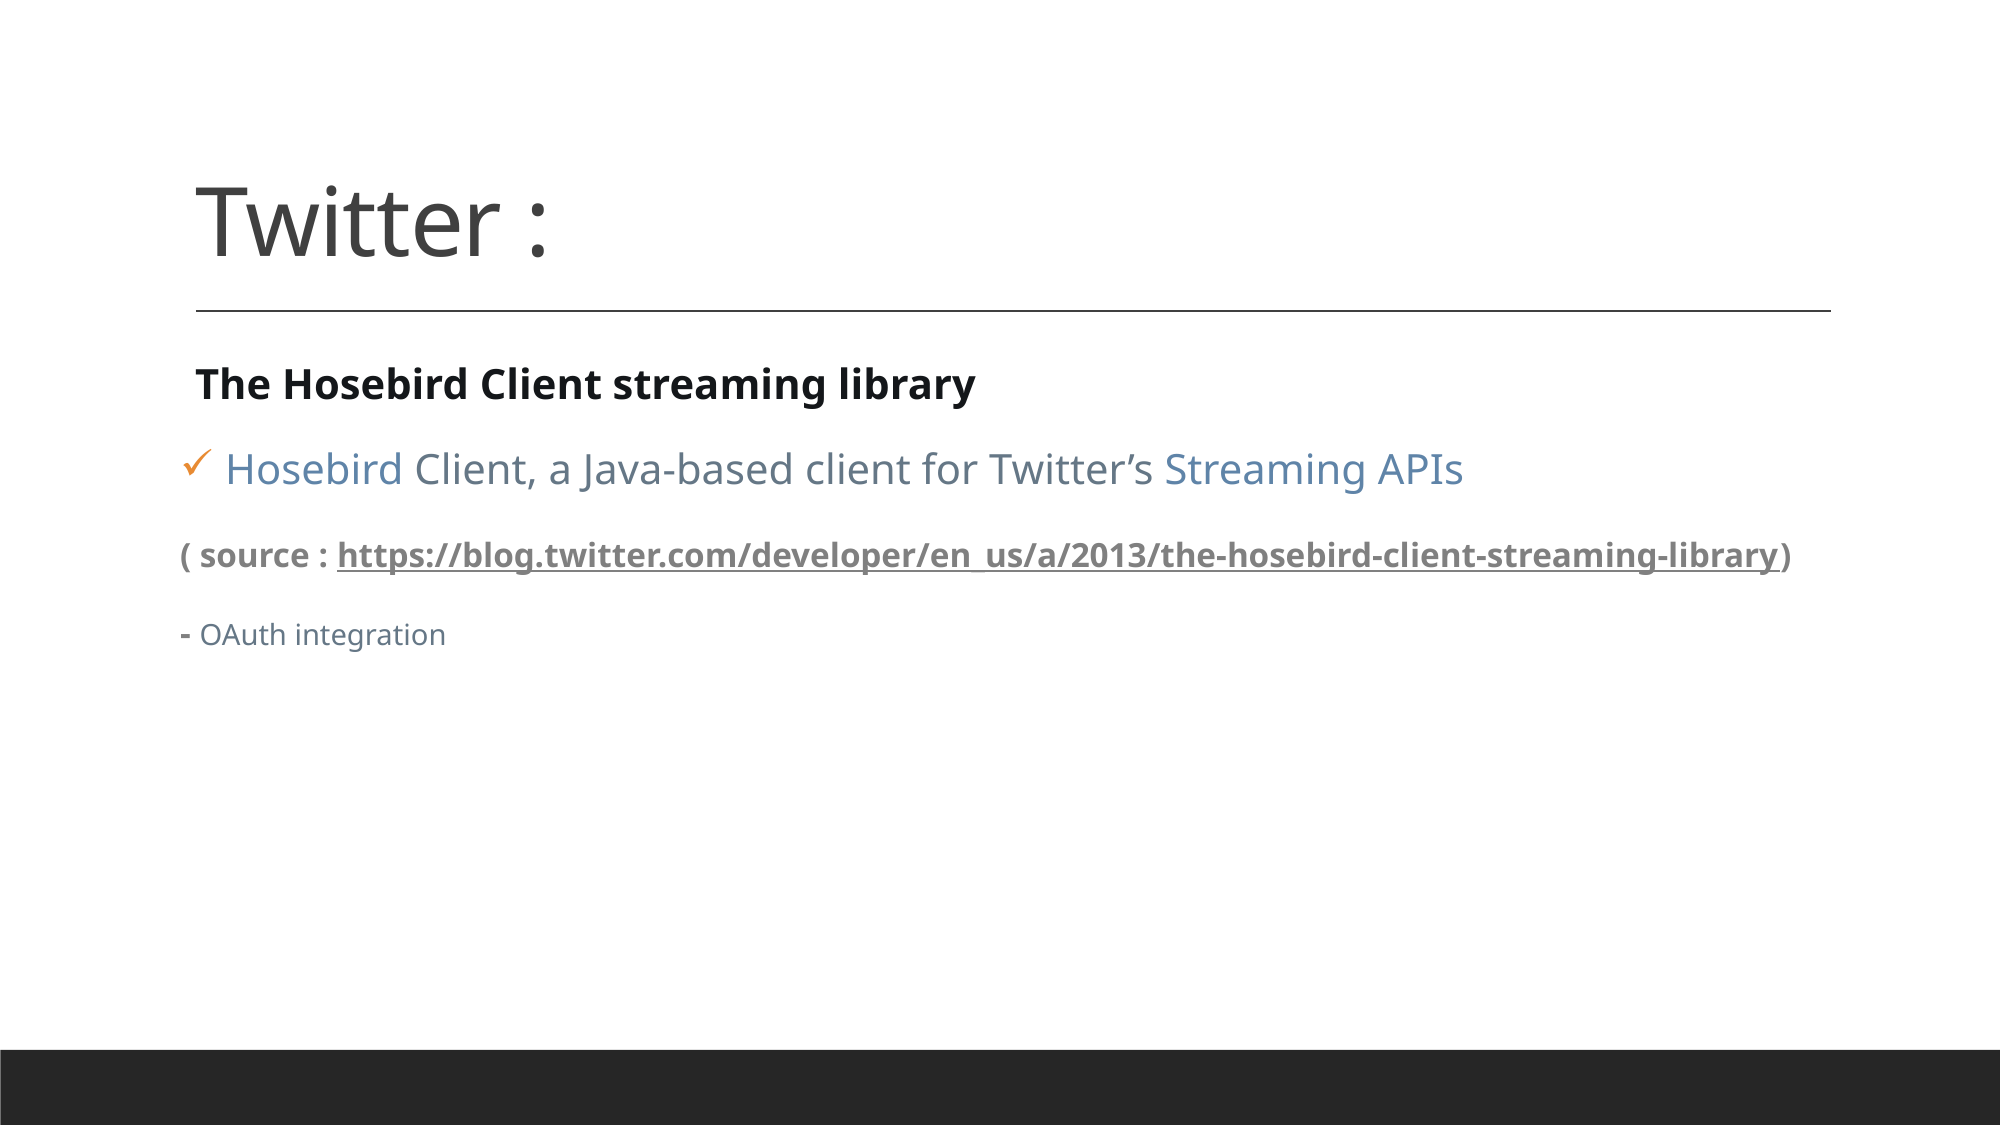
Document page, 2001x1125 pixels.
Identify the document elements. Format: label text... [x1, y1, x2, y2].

list The Hosebird Client streaming library Hosebird Client, a Java-based client for Twitter’s Streaming APIs ( source : https://blog.twitter.com/developer/en_us/a/2013/the-hosebird-client-streaming-library) - OAuth integration [180, 345, 1830, 963]
title Twitter : [180, 47, 1830, 285]
